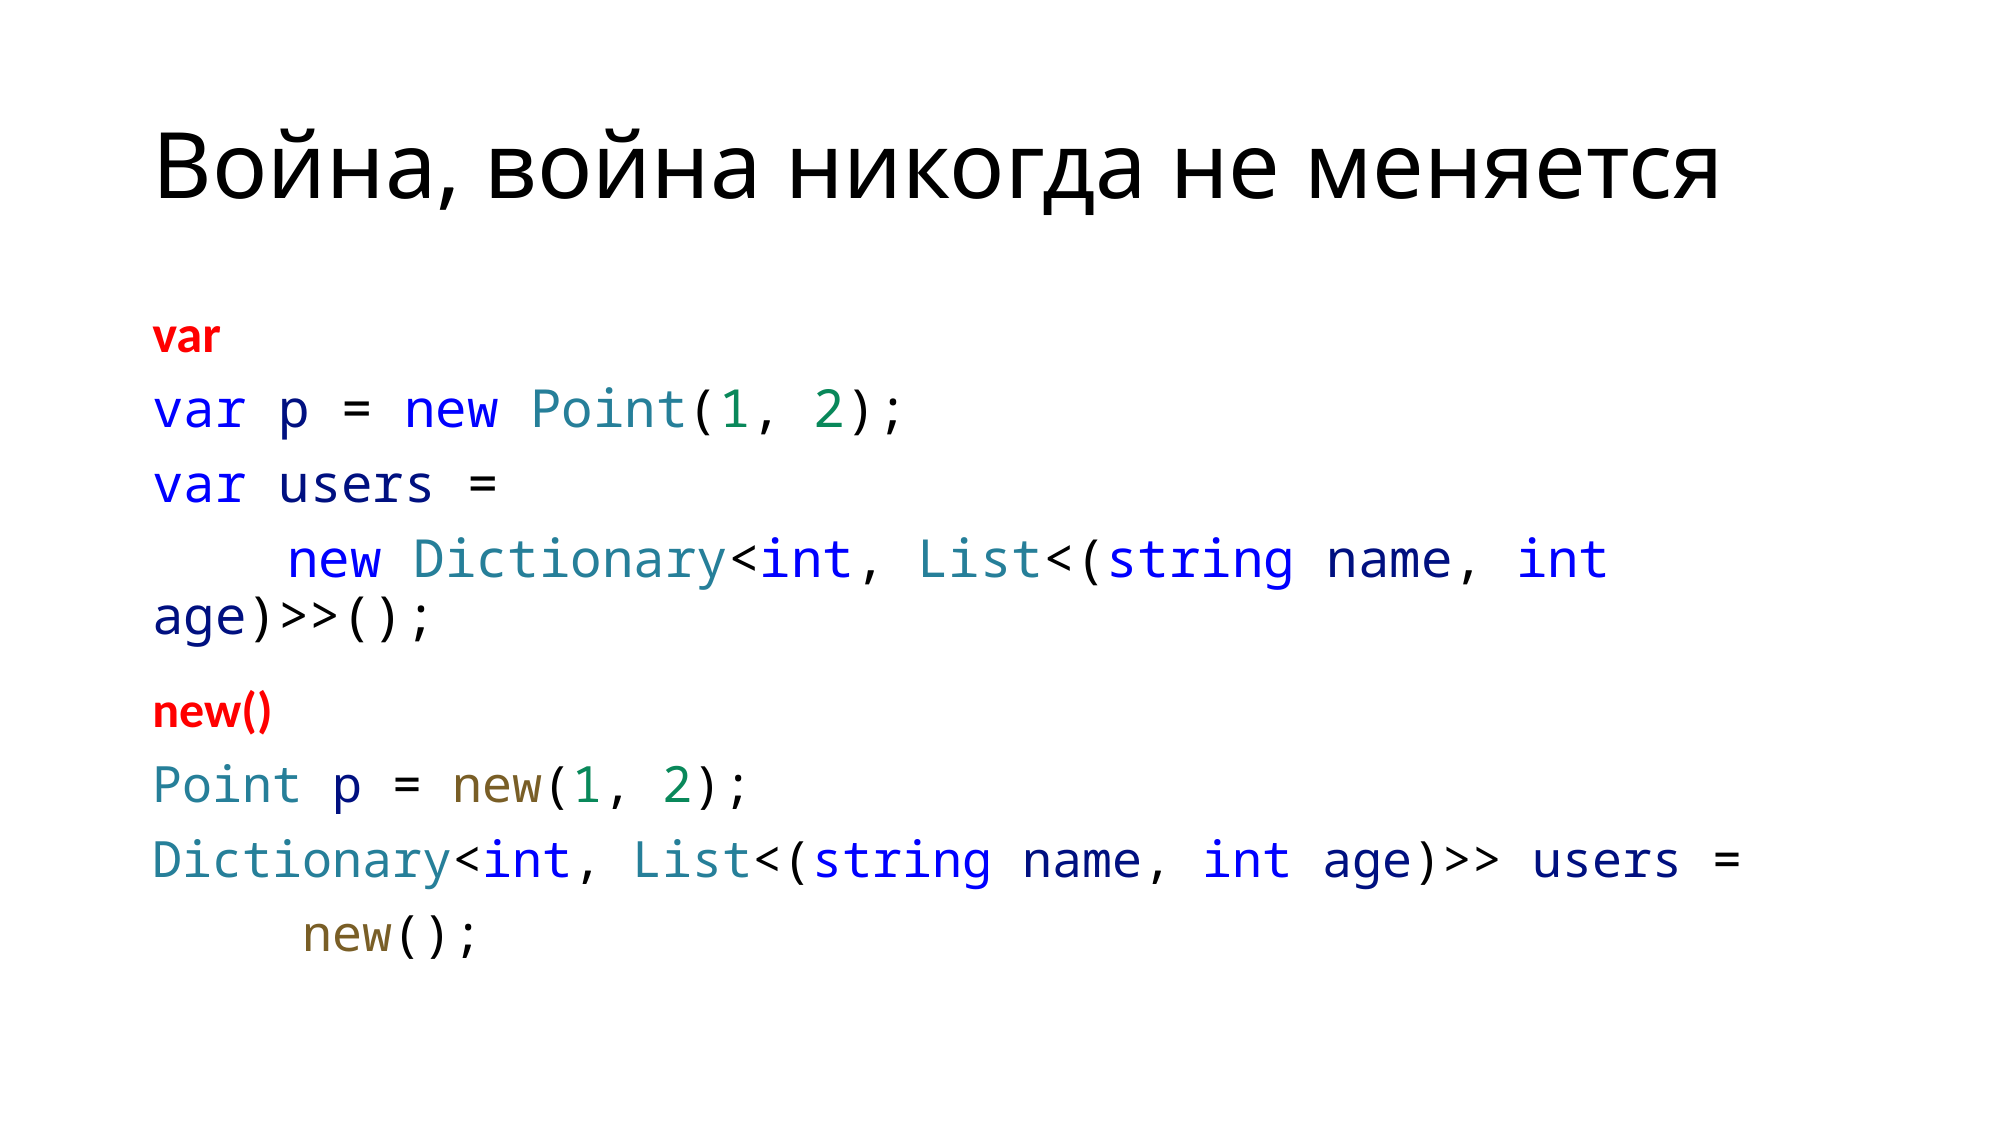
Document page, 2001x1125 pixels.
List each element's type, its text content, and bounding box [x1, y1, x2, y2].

title Война, война никогда не меняется [137, 59, 1863, 278]
list var var p = new Point(1, 2); var users = new Dictionary<int, List<(string name, int age)>>(); [137, 299, 1863, 655]
text_box new() Point p = new(1, 2); Dictionary<int, List<(string name, int age)>> users = new(); [137, 676, 1863, 1032]
